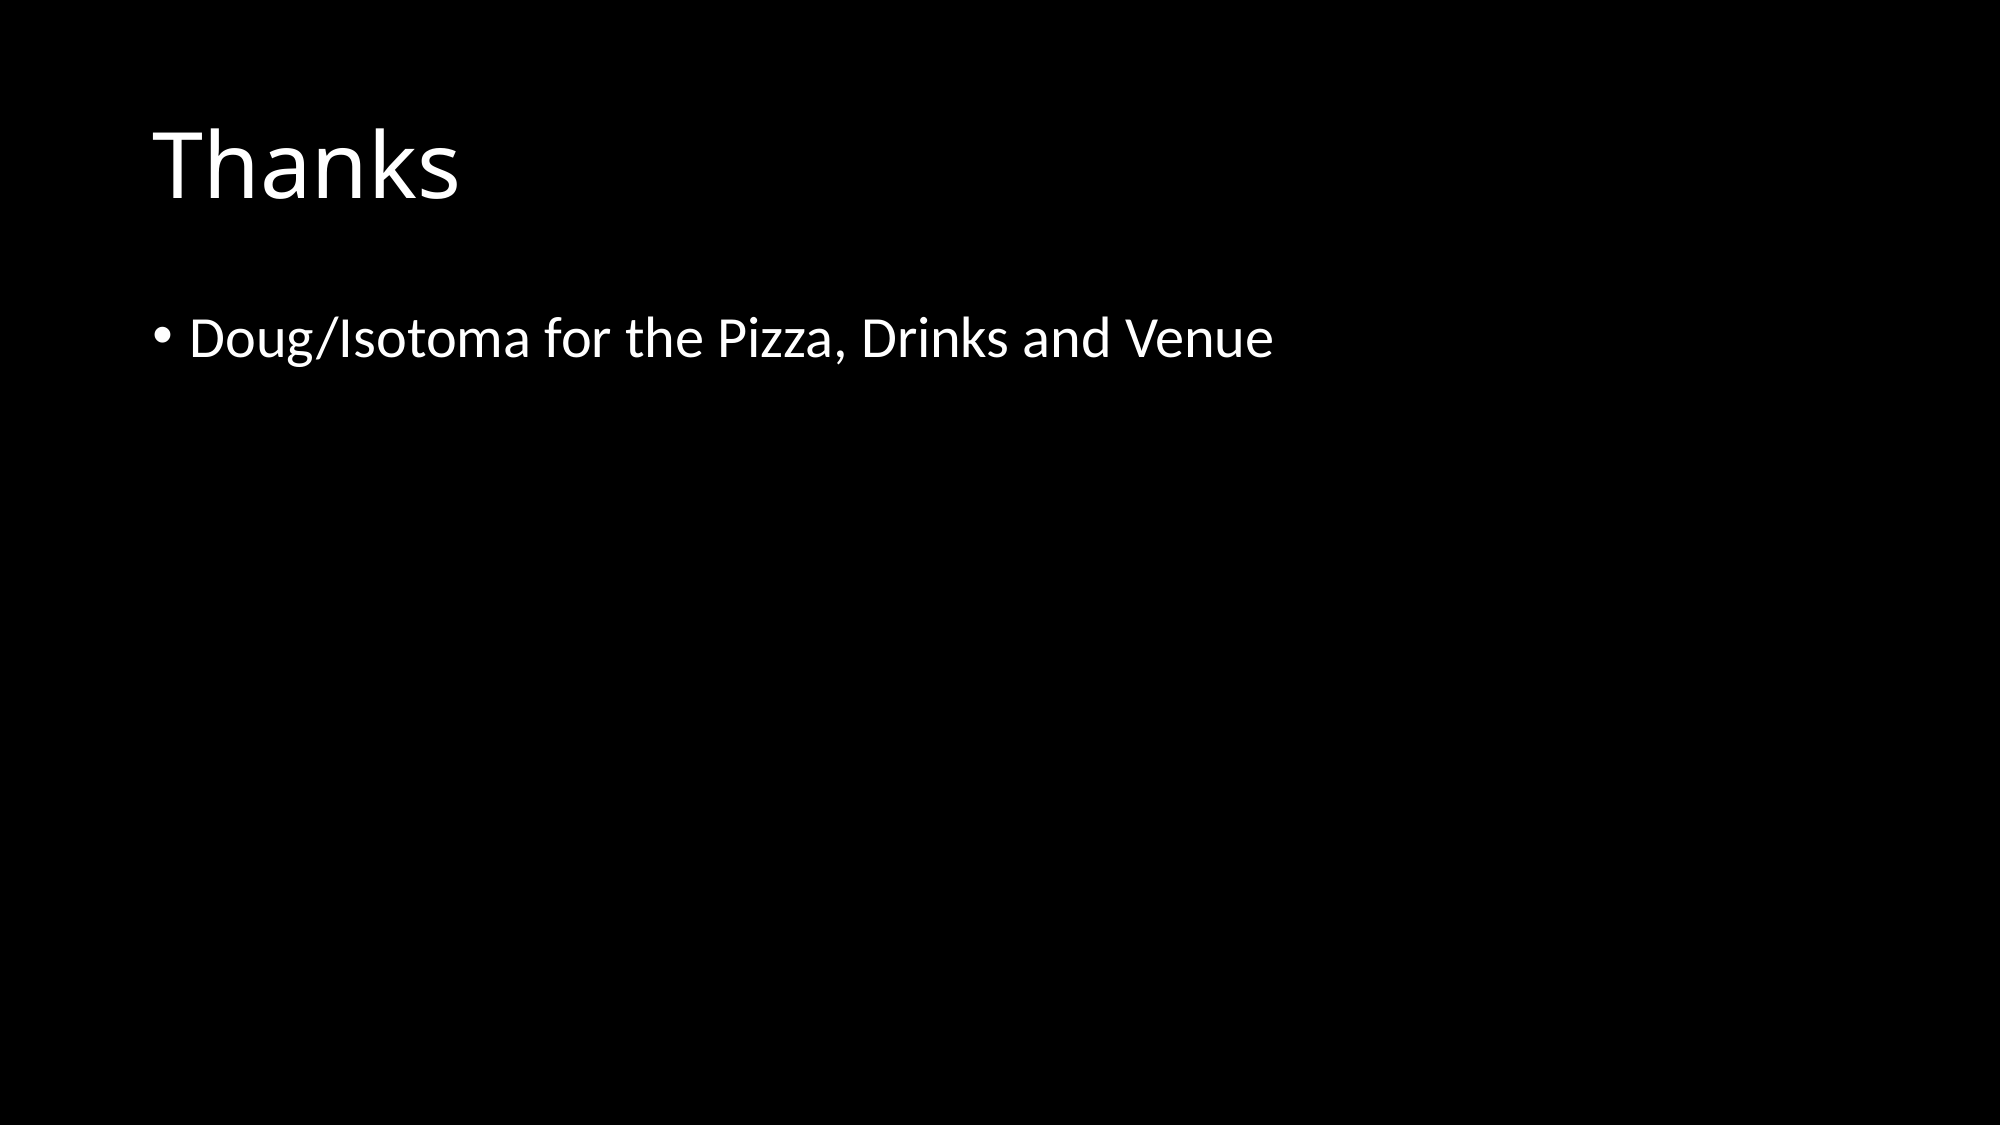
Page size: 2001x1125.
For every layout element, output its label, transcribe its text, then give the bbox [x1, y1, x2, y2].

list Doug/Isotoma for the Pizza, Drinks and Venue [137, 299, 1863, 1014]
title Thanks [137, 59, 1863, 278]
